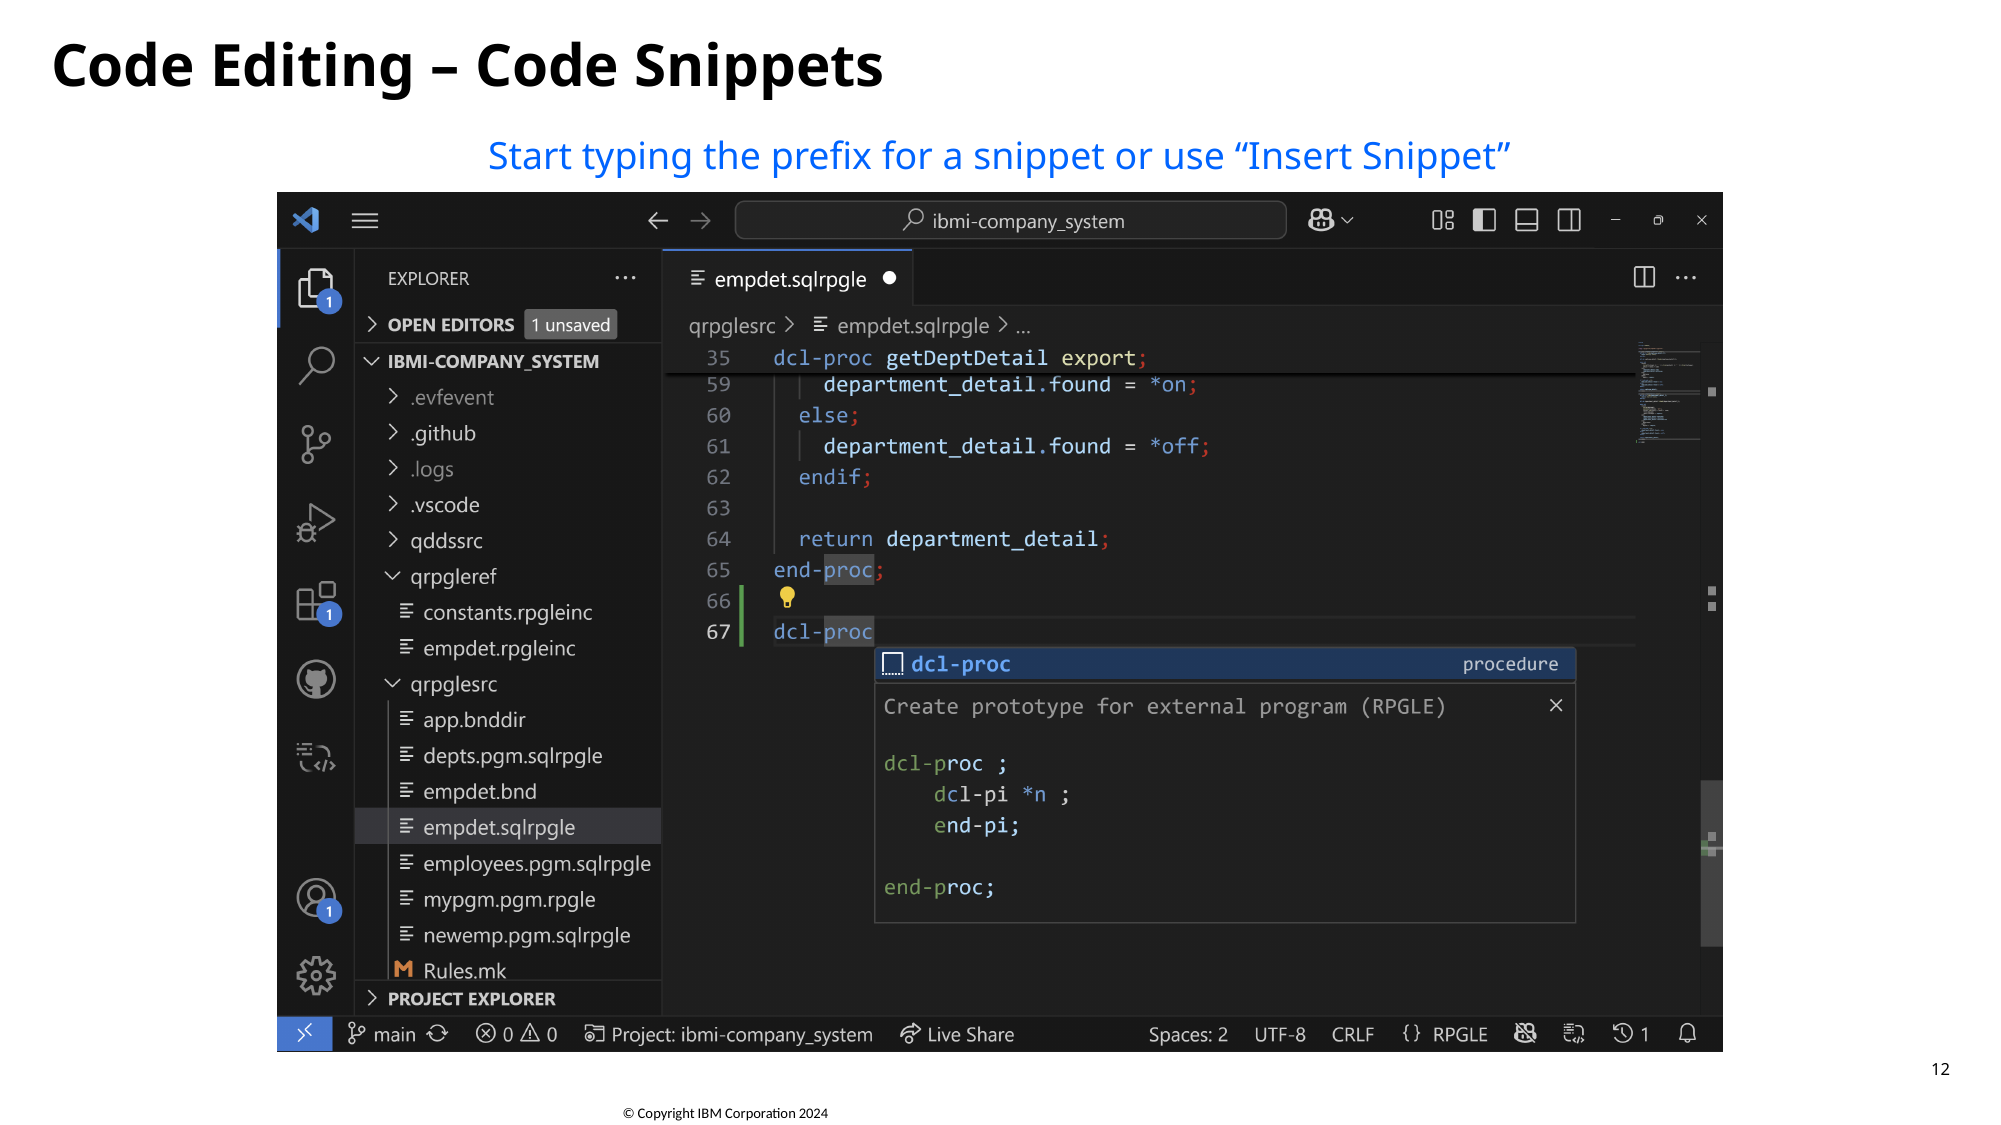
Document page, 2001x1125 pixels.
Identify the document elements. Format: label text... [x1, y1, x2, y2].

text_box Start typing the prefix for a snippet or use “Insert Snippet” [276, 124, 1723, 185]
title Code Editing – Code Snippets [51, 36, 1721, 101]
slide_number 12 [1500, 1055, 1950, 1086]
picture [276, 192, 1724, 1052]
